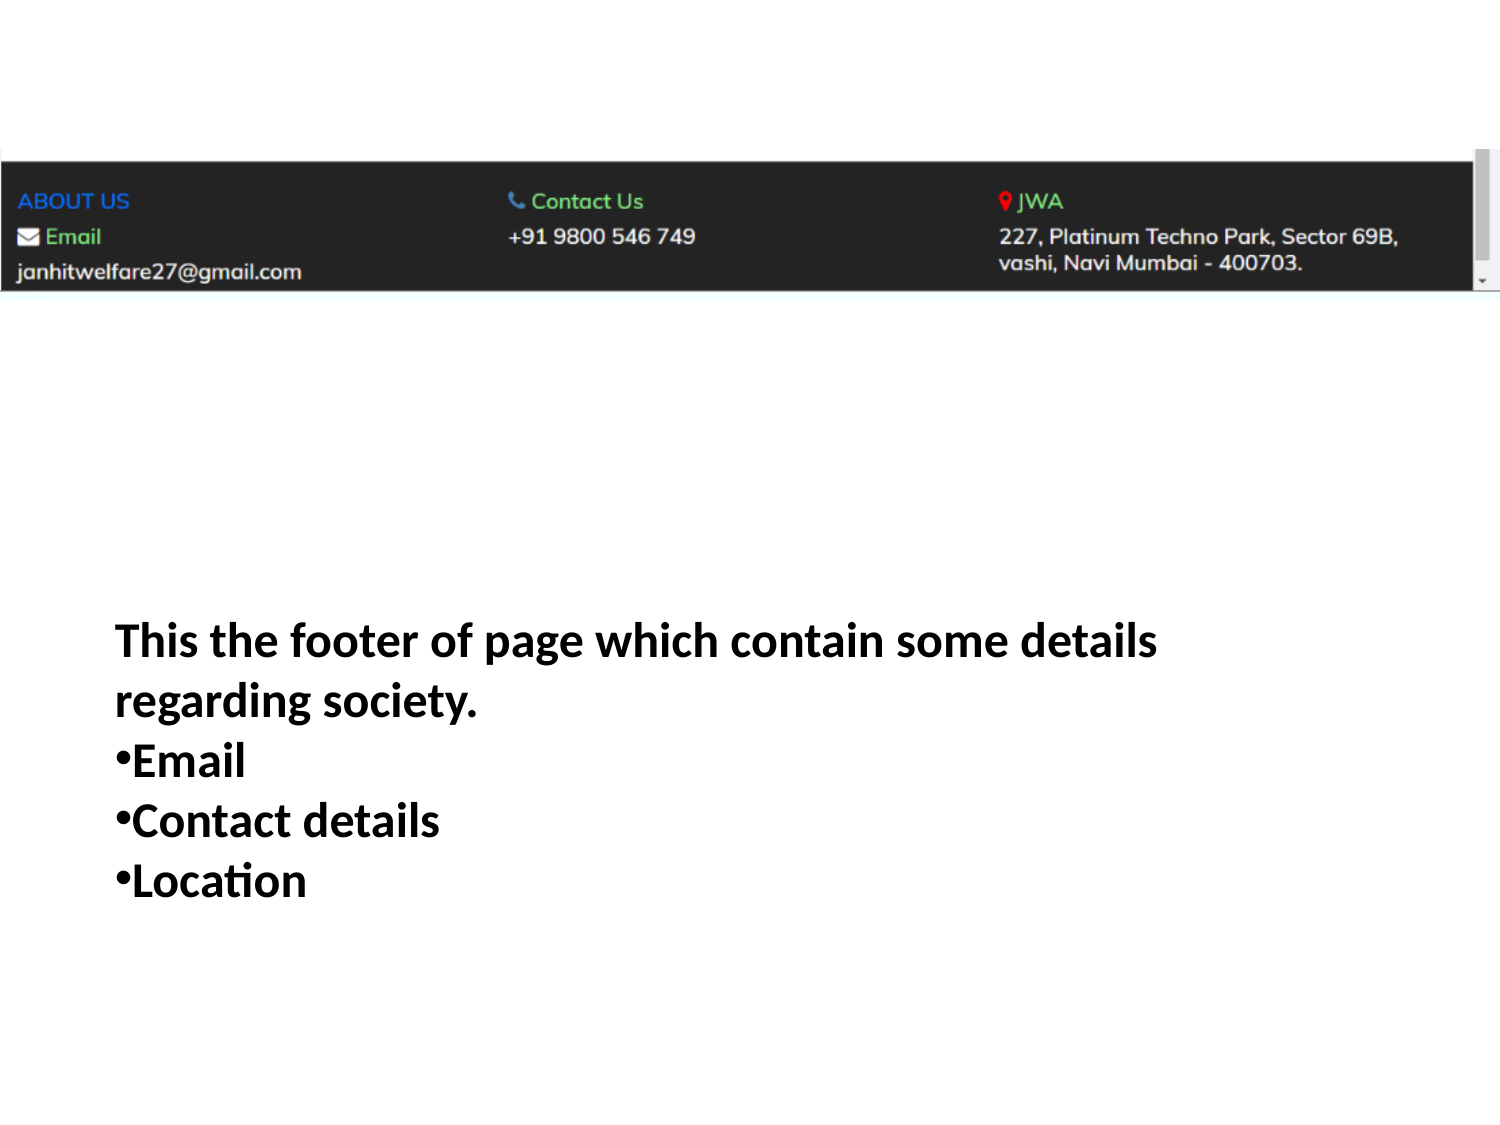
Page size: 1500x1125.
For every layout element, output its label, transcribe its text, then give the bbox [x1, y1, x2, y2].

picture [0, 149, 1500, 301]
text_box This the footer of page which contain some details regarding society. Email Contact details Location [99, 599, 1350, 915]
